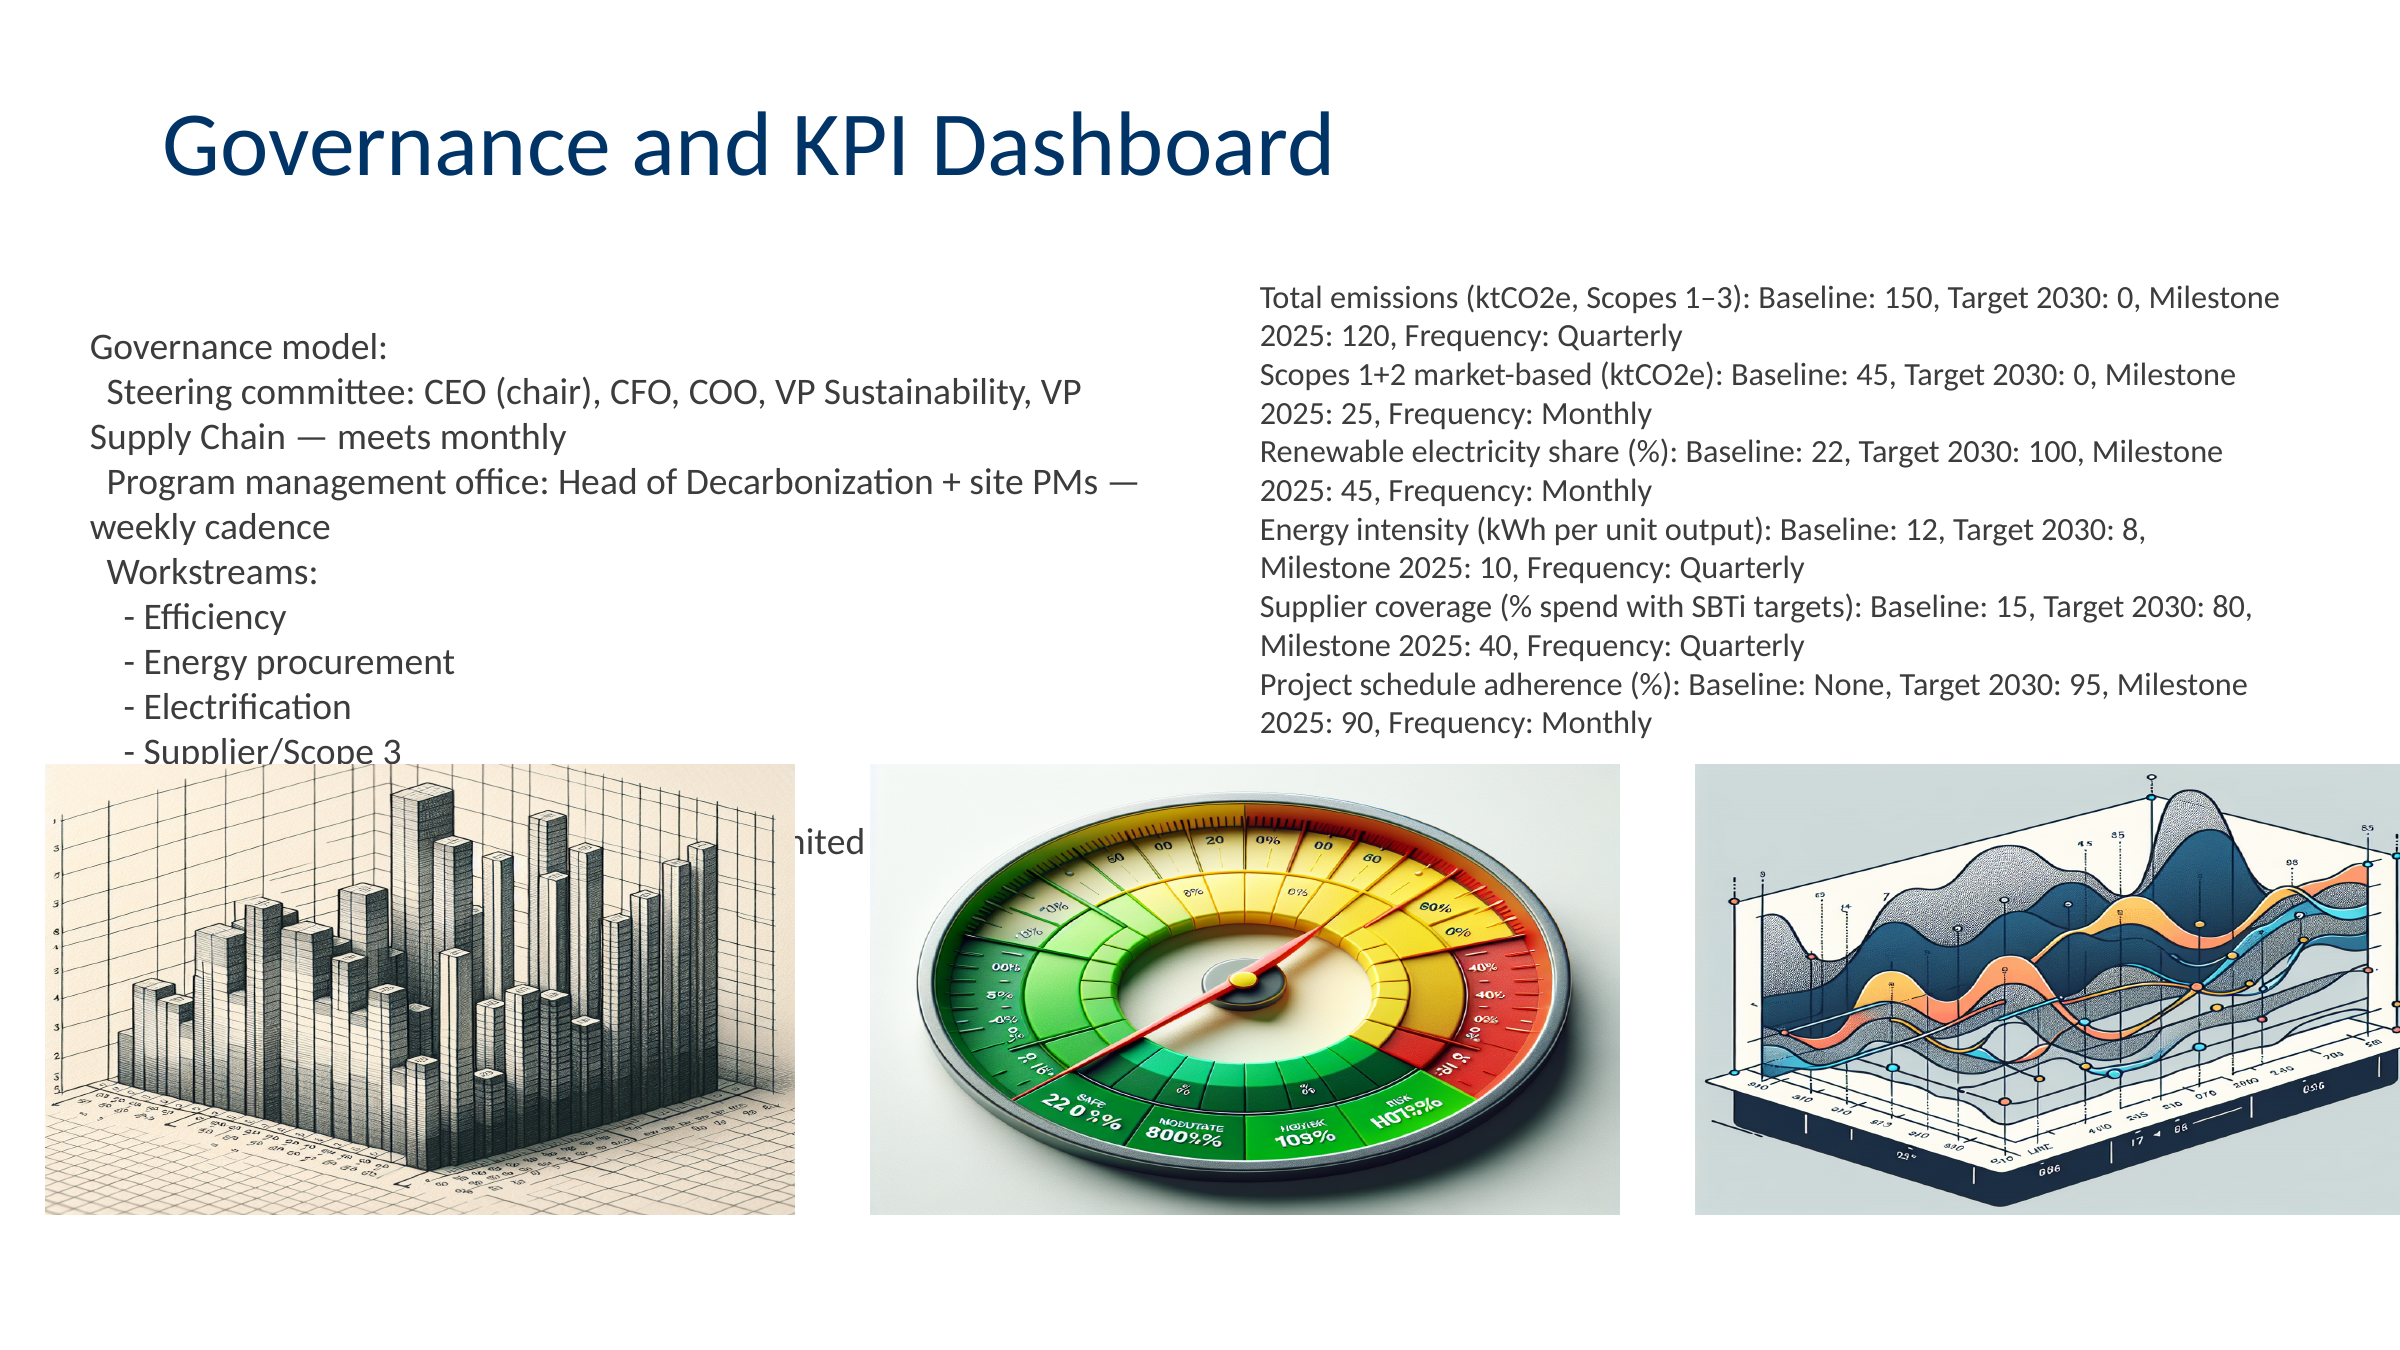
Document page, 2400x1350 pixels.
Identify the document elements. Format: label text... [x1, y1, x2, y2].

picture [1694, 764, 2400, 1216]
title Governance and KPI Dashboard [75, 45, 1425, 233]
text_box Governance model: Steering committee: CEO (chair), CFO, COO, VP Sustainability, VP Supply Chain — meets monthly Program management office: Head of Decarbonization + site PMs — weekly cadence Workstreams: - Efficiency - Energy procurement - Electrification - Supplier/Scope 3 - Data & reporting Assurance: Annual third-party verification (limited to reasonable by 2028) [74, 224, 1200, 915]
picture [869, 764, 1621, 1216]
text_box Total emissions (ktCO2e, Scopes 1–3): Baseline: 150, Target 2030: 0, Milestone 2025: 120, Frequency: Quarterly Scopes 1+2 market-based (ktCO2e): Baseline: 45, Target 2030: 0, Milestone 2025: 25, Frequency: Monthly Renewable electricity share (%): Baseline: 22, Target 2030: 100, Milestone 2025: 45, Frequency: Monthly Energy intensity (kWh per unit output): Baseline: 12, Target 2030: 8, Milestone 2025: 10, Frequency: Quarterly Supplier coverage (% spend with SBTi targets): Baseline: 15, Target 2030: 80, Milestone 2025: 40, Frequency: Quarterly Project schedule adherence (%): Baseline: None, Target 2030: 95, Milestone 2025: 90, Frequency: Monthly [1244, 224, 2295, 750]
picture [44, 764, 796, 1216]
